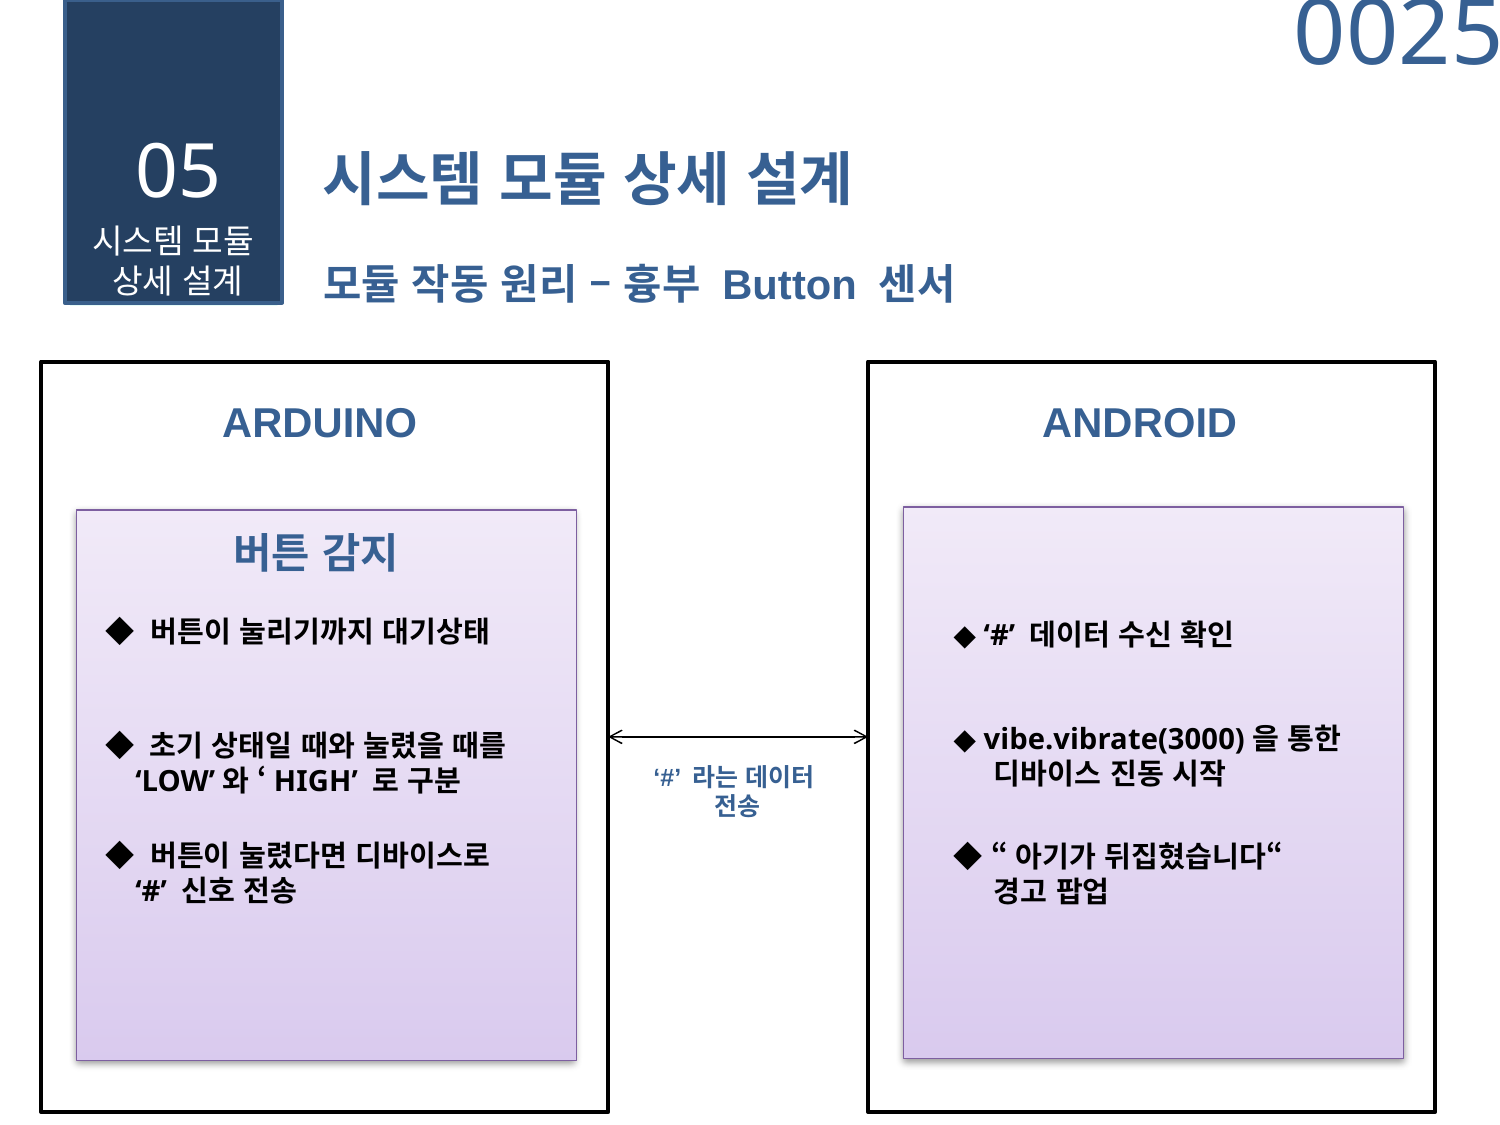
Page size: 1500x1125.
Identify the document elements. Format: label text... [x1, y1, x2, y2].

text_box 버튼 감지 [218, 519, 538, 585]
text_box 05 [101, 114, 255, 212]
text_box ◆ “아기가 뒤집혔습니다“ 경고 팝업 [938, 830, 1413, 916]
text_box ARDUINO [207, 388, 457, 454]
text_box ◆ vibe.vibrate(3000)을 통한 디바이스 진동 시작 [938, 712, 1395, 798]
text_box [866, 360, 1437, 1114]
text_box ‘#’ 라는 데이터 전송 [616, 753, 859, 829]
text_box ANDROID [1027, 388, 1276, 454]
text_box ◆ 버튼이 눌렸다면 디바이스로 ‘#’ 신호 전송 [90, 829, 569, 950]
picture [1269, 999, 1491, 1113]
text_box 시스템 모듈 상세 설계 [308, 134, 1003, 220]
text_box [63, 0, 284, 305]
text_box [903, 506, 1404, 1059]
text_box ◆ 버튼이 눌리기까지 대기상태 [90, 606, 547, 656]
slide_number 0025 [1068, 5, 1500, 66]
text_box 모듈 작동 원리 – 흉부 Button 센서 [308, 250, 1028, 315]
text_box 시스템 모듈 상세 설계 [74, 212, 282, 307]
text_box [76, 509, 577, 1061]
text_box [39, 360, 610, 1114]
text_box ◆ ‘#’ 데이터 수신 확인 [938, 608, 1395, 659]
text_box ◆ 초기 상태일 때와 눌렸을 때를 ‘LOW’와 ‘HIGH’ 로 구분 [90, 720, 570, 805]
